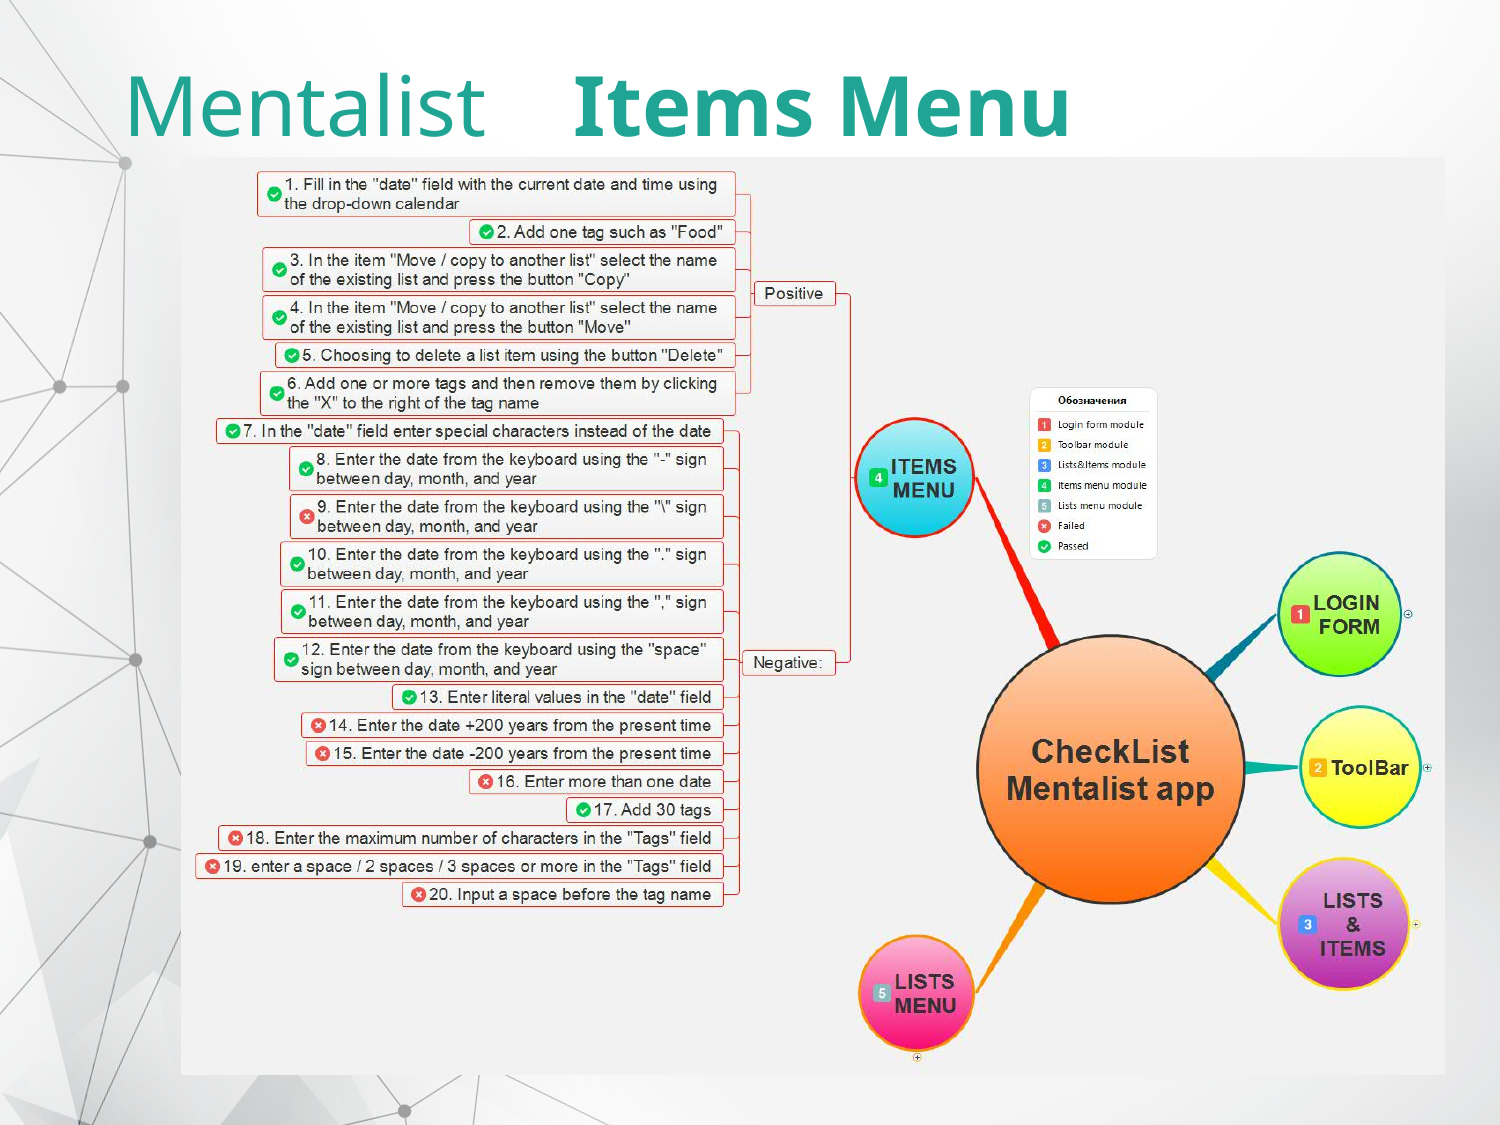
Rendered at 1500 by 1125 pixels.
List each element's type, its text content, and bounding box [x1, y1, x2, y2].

picture [0, 0, 1500, 1125]
title Mentalist Items Menu [108, 0, 1395, 220]
